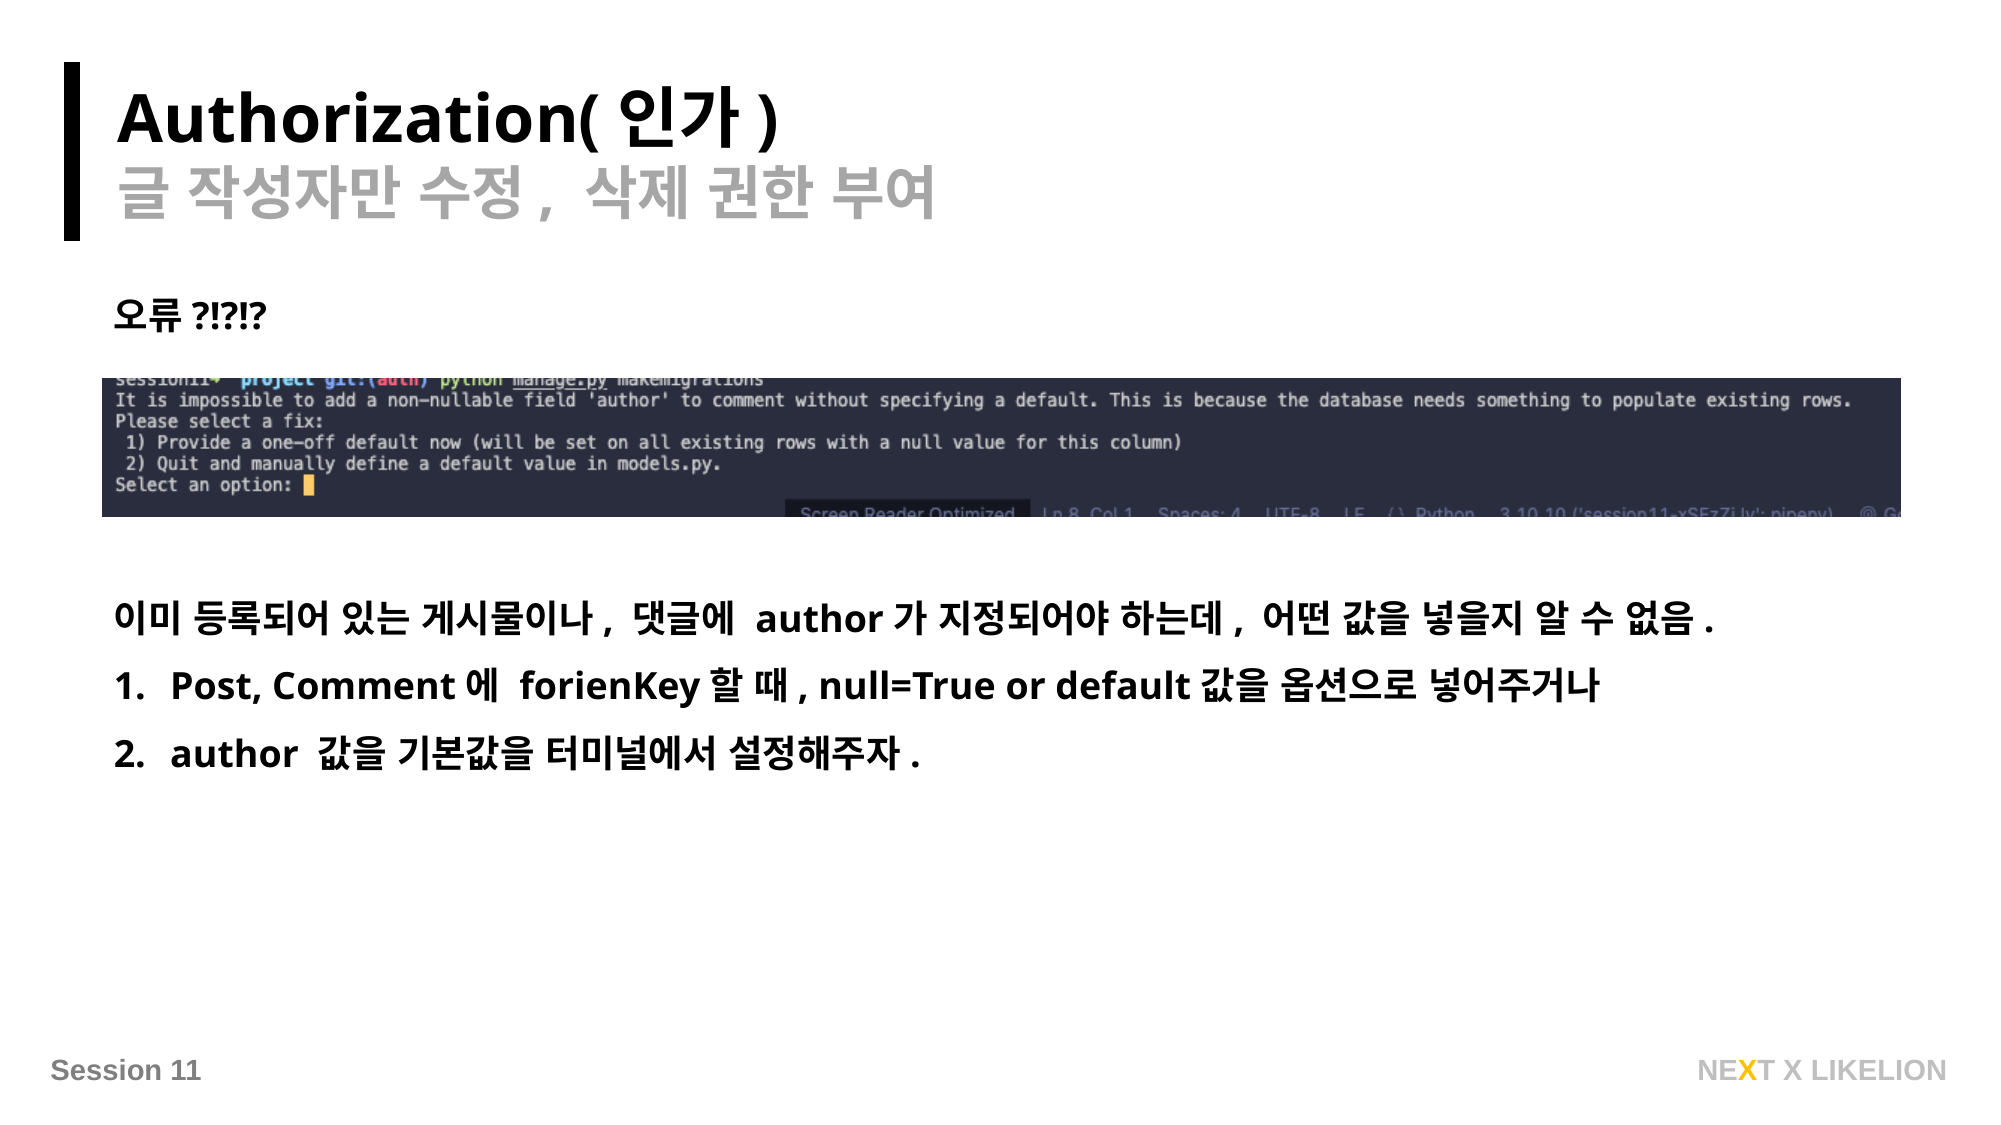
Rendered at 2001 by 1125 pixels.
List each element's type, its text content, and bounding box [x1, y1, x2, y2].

text_box 오류?!?!? [99, 262, 1795, 413]
text_box NEXT X LIKELION [1682, 1044, 1965, 1095]
text_box 이미 등록되어 있는 게시물이나, 댓글에 author가 지정되어야 하는데, 어떤 값을 넣을지 알 수 없음. Post, Comment에 forienKey할 때, null=True or default값을 옵션으로 넣어주거나 author 값을 기본값을 터미널에서 설정해주자. [99, 564, 1795, 918]
picture [102, 378, 1901, 517]
text_box Authorization(인가) 글 작성자만 수정, 삭제 권한 부여 [102, 68, 1705, 234]
text_box Session 11 [35, 1044, 318, 1095]
text_box [64, 63, 80, 240]
